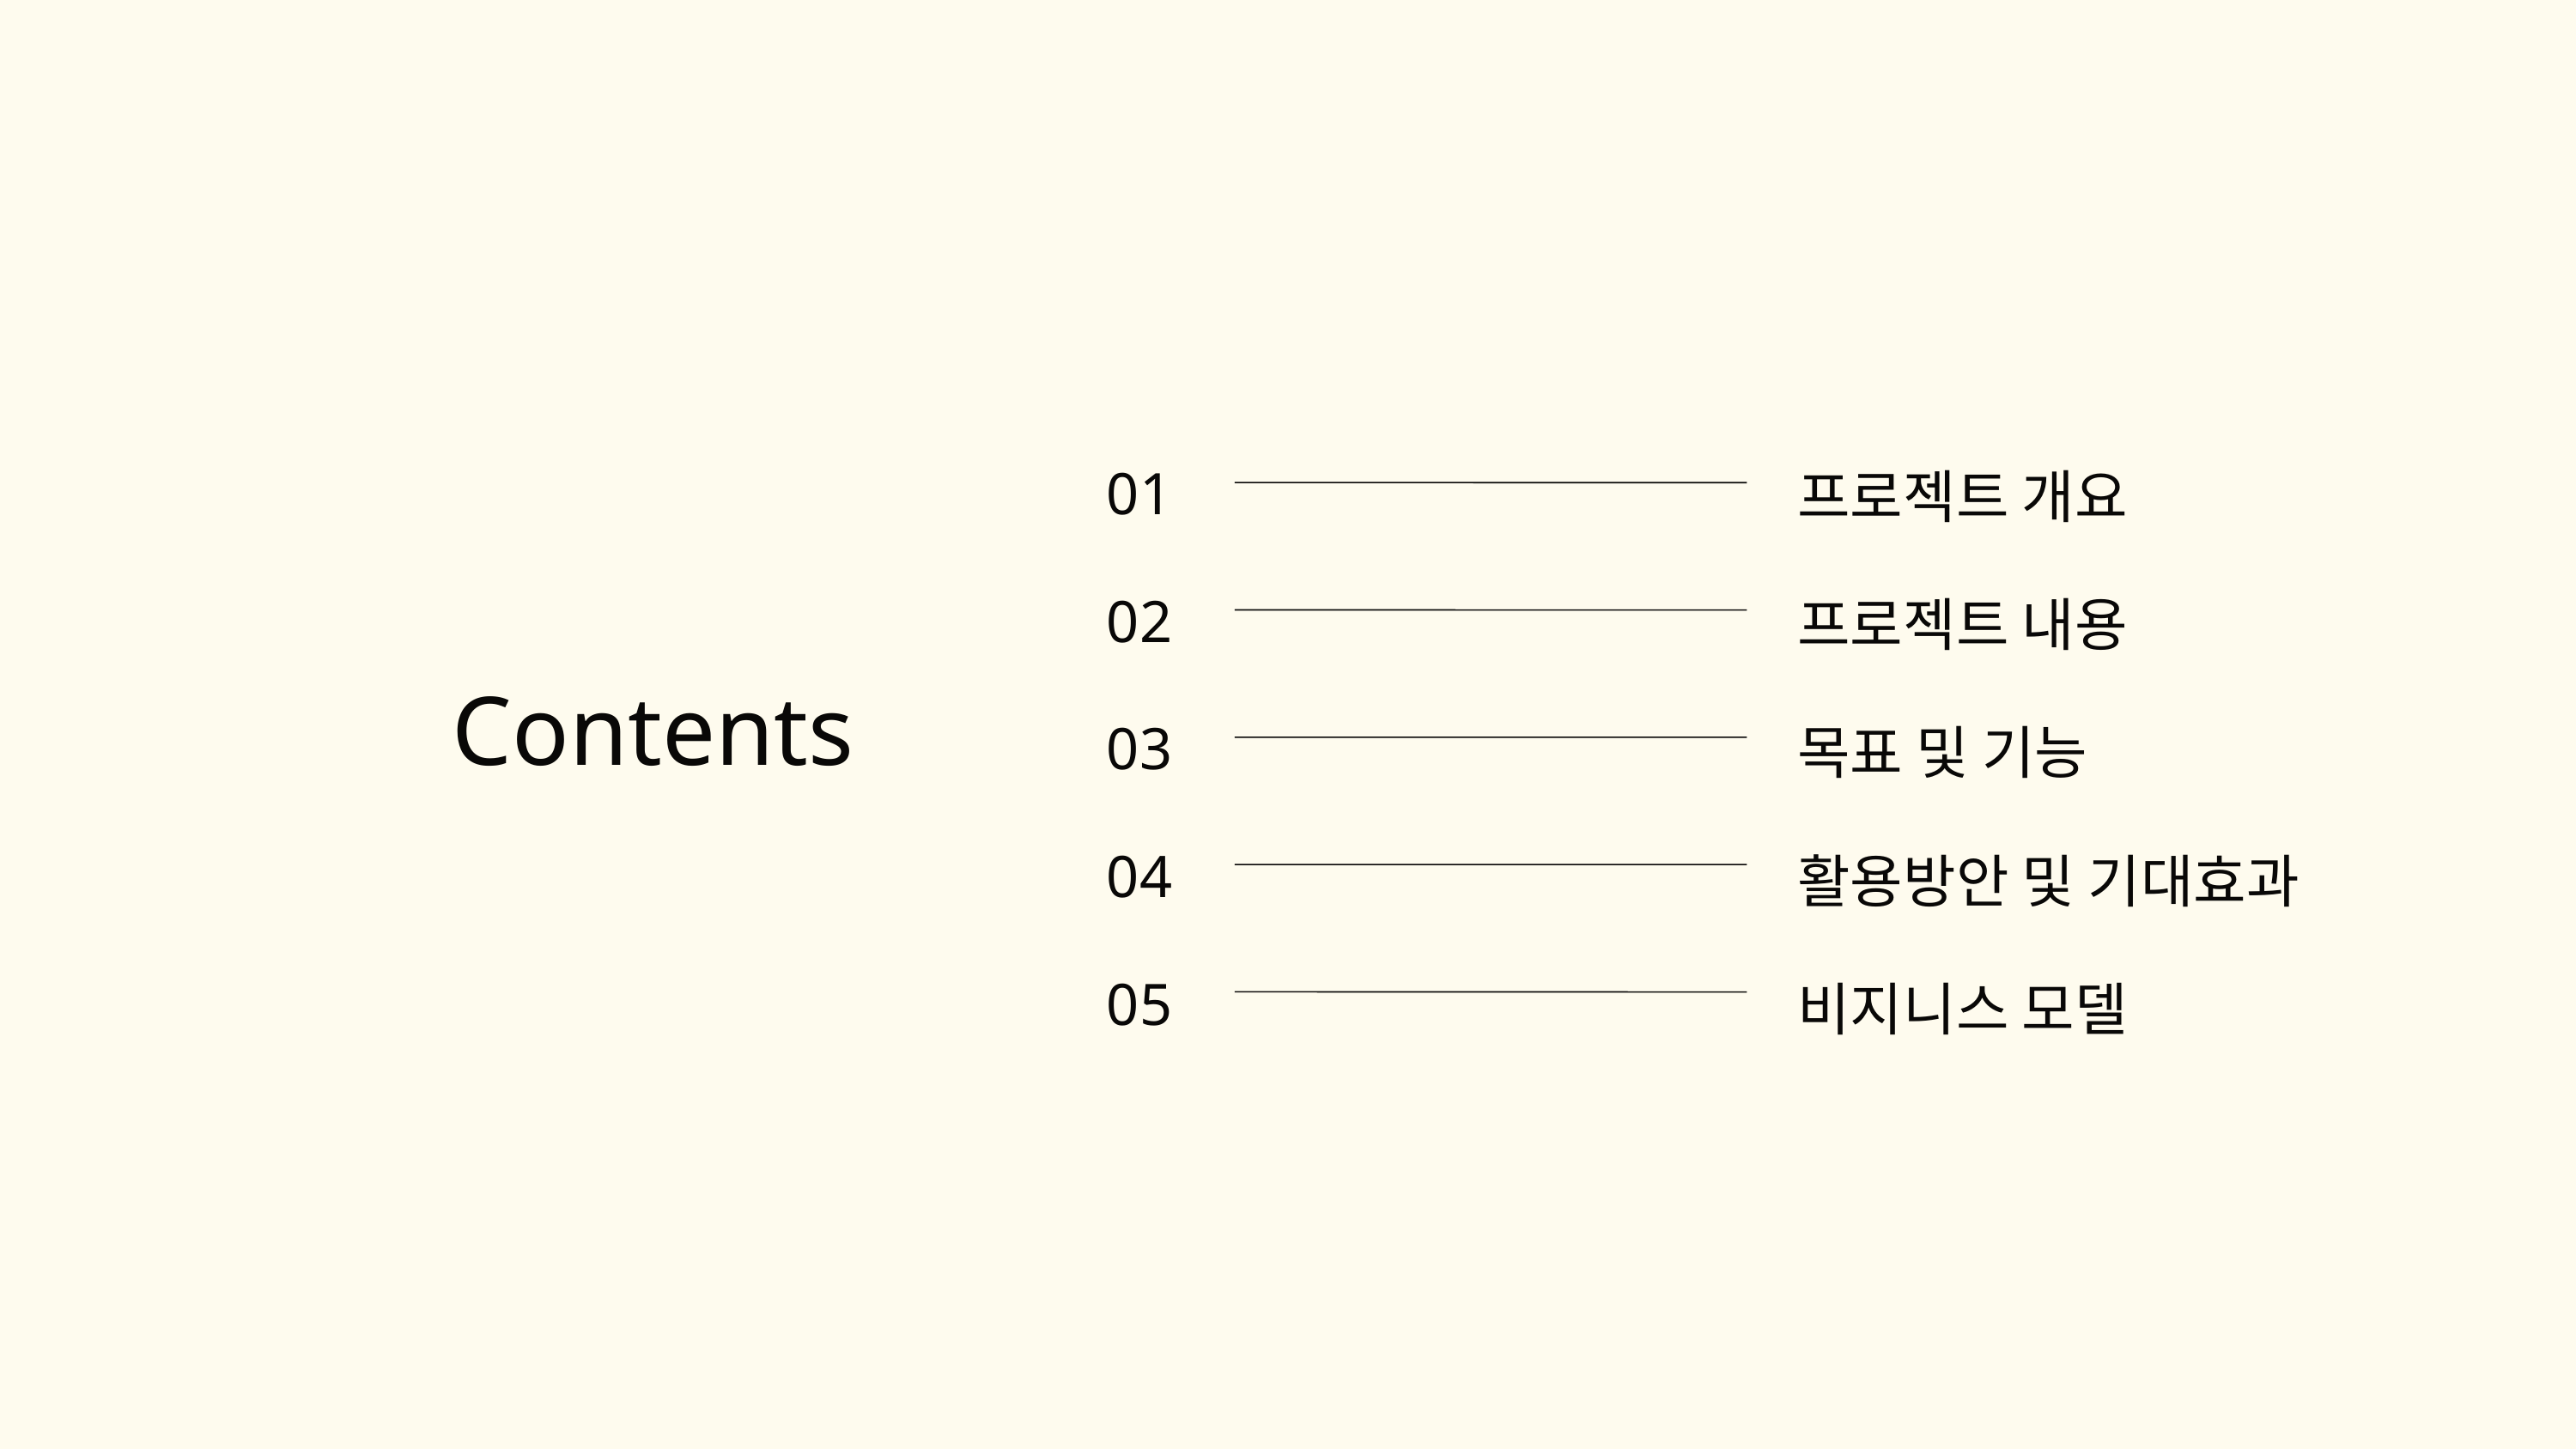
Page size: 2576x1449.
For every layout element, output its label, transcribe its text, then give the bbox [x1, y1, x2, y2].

text_box 01 02 03 04 05 [1106, 397, 1175, 1165]
text_box 프로젝트 개요 프로젝트 내용 목표 및 기능 활용방안 및 기대효과 비지니스 모델 [1797, 401, 2432, 1449]
text_box Contents [446, 651, 860, 785]
